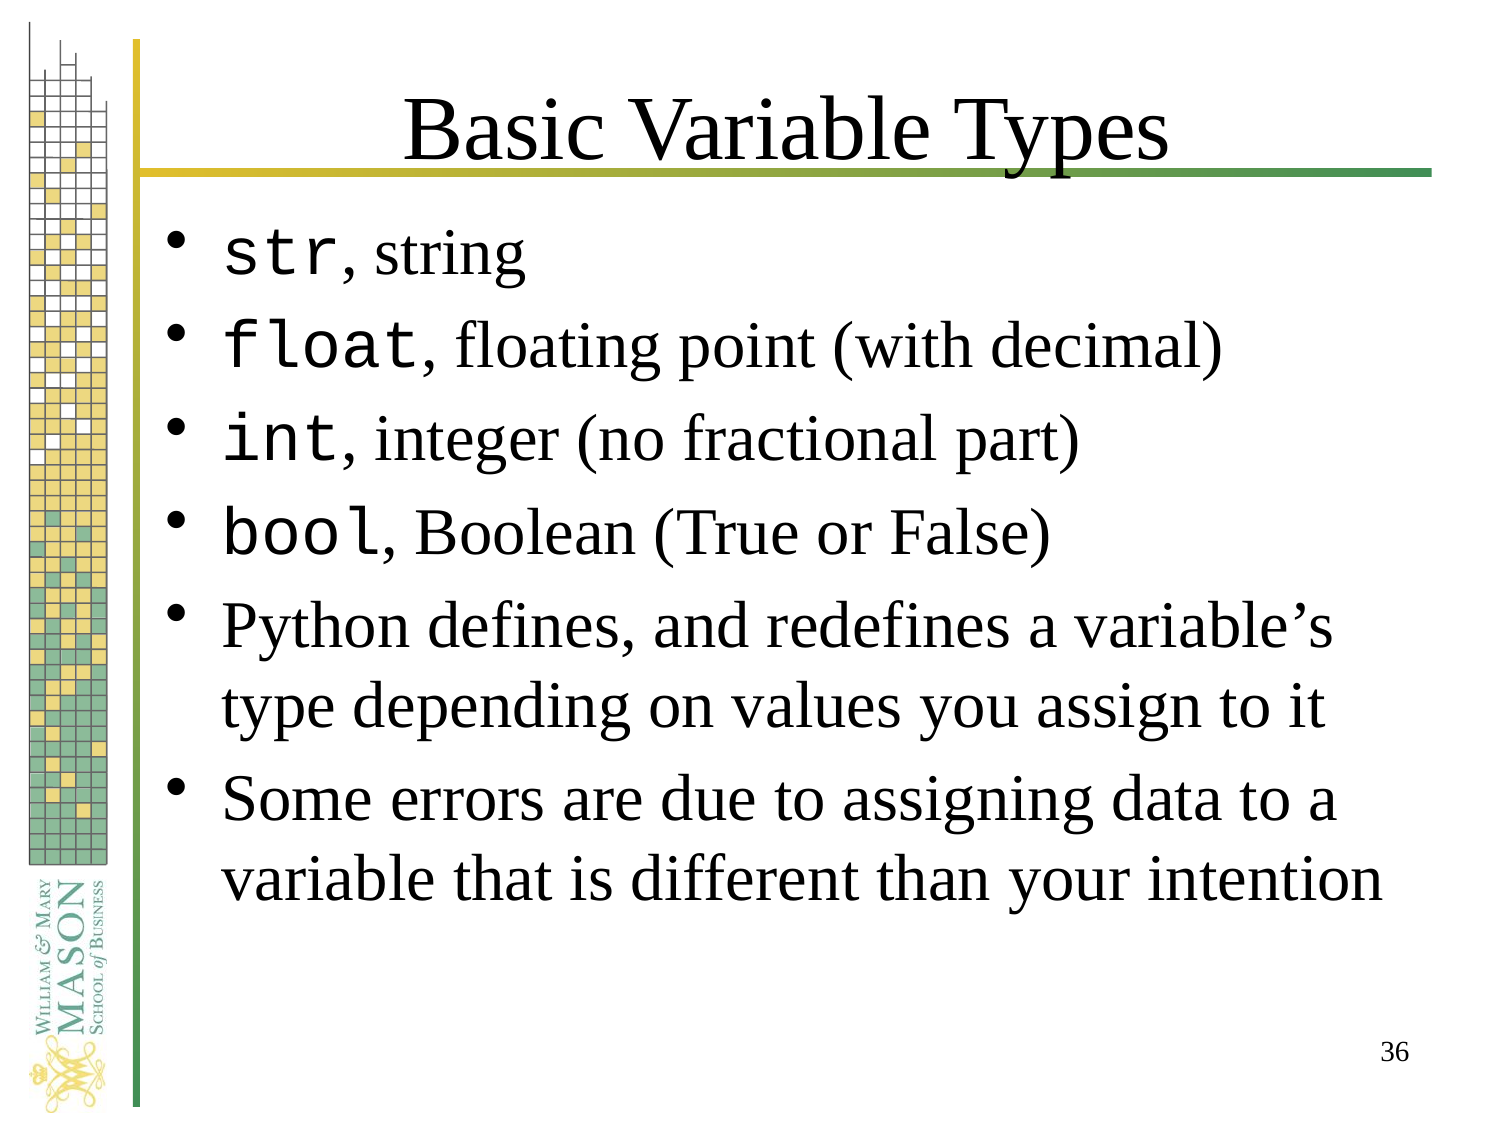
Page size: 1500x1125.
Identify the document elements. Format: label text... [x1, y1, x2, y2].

title Basic Variable Types [150, 45, 1425, 200]
slide_number 69 [29, 879, 107, 1113]
slide_number 36 [1048, 1024, 1426, 1103]
list str, string float, floating point (with decimal) int, integer (no fractional part) bool, Boolean (True or False) Python defines, and redefines a variable’s type depending on values you assign to it Some errors are due to assigning data to a variable that is different than your intention [150, 200, 1425, 1005]
